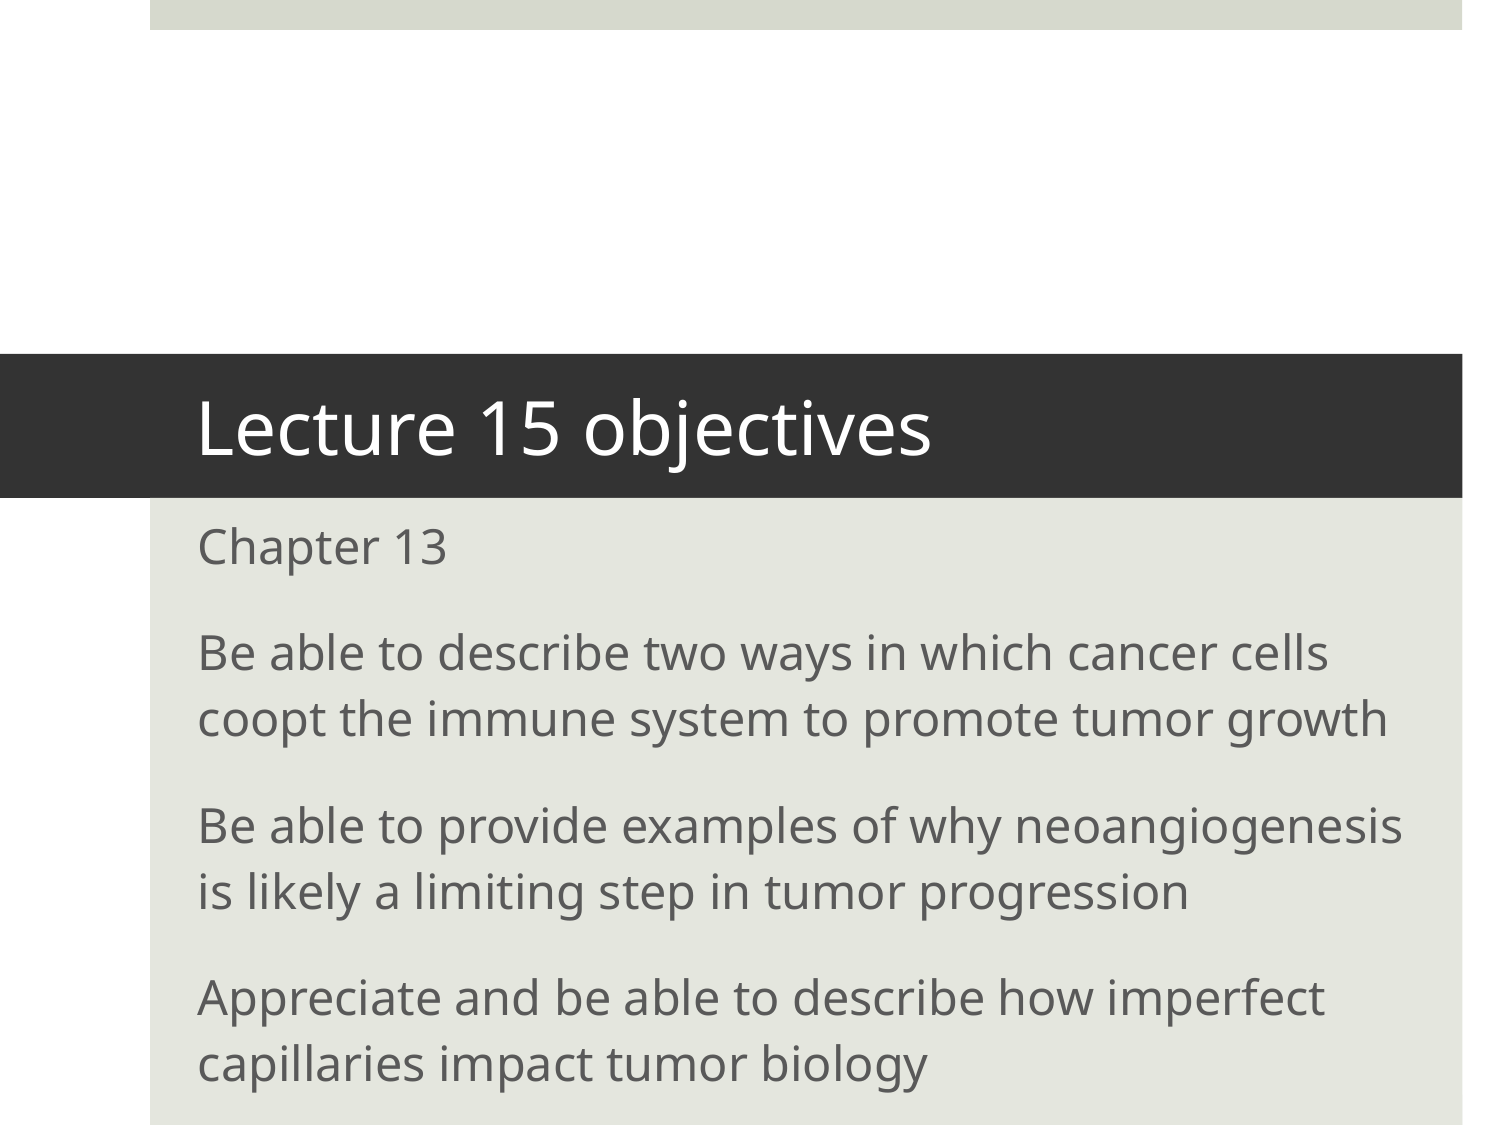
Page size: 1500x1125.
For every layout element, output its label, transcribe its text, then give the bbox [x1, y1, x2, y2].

title Lecture 15 objectives [0, 353, 1463, 498]
subtitle Chapter 13 Be able to describe two ways in which cancer cells coopt the immune system to promote tumor growth Be able to provide examples of why neoangiogenesis is likely a limiting step in tumor progression Appreciate and be able to describe how imperfect capillaries impact tumor biology [150, 497, 1463, 1125]
